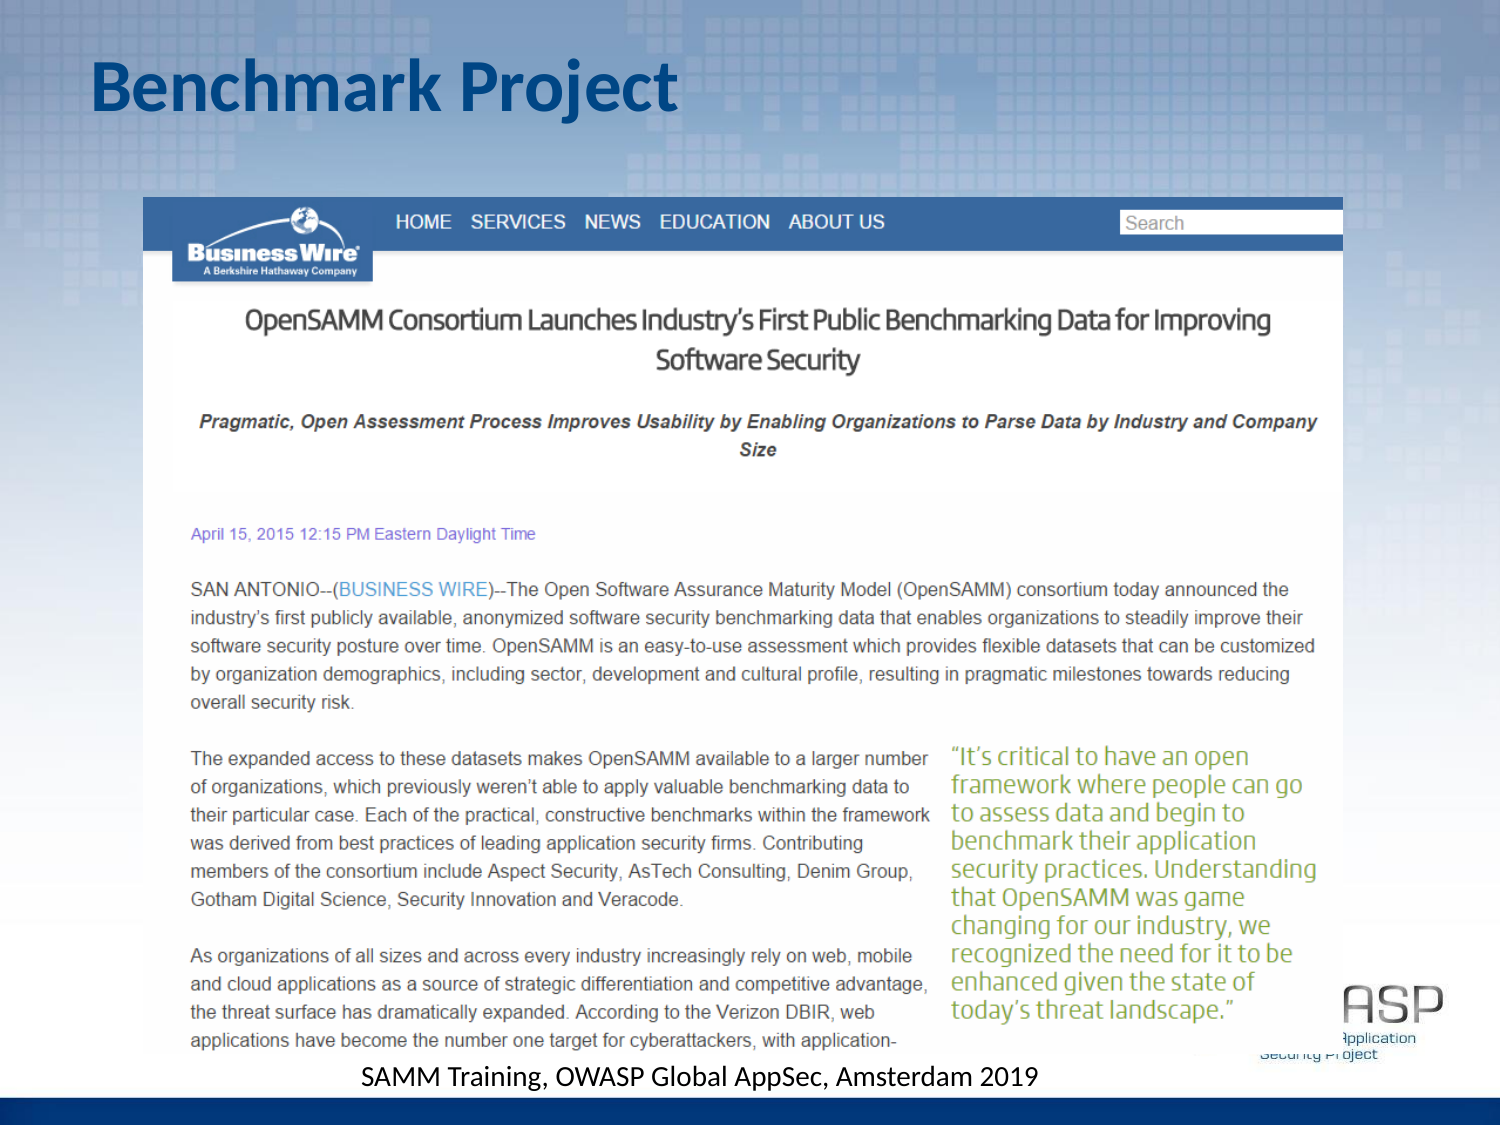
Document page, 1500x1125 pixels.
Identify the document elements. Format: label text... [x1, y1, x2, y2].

title Benchmark Project [75, 45, 1425, 119]
footer SAMM Training, OWASP Global AppSec, Amsterdam 2019 [258, 1062, 1142, 1103]
picture [0, 0, 1500, 1125]
